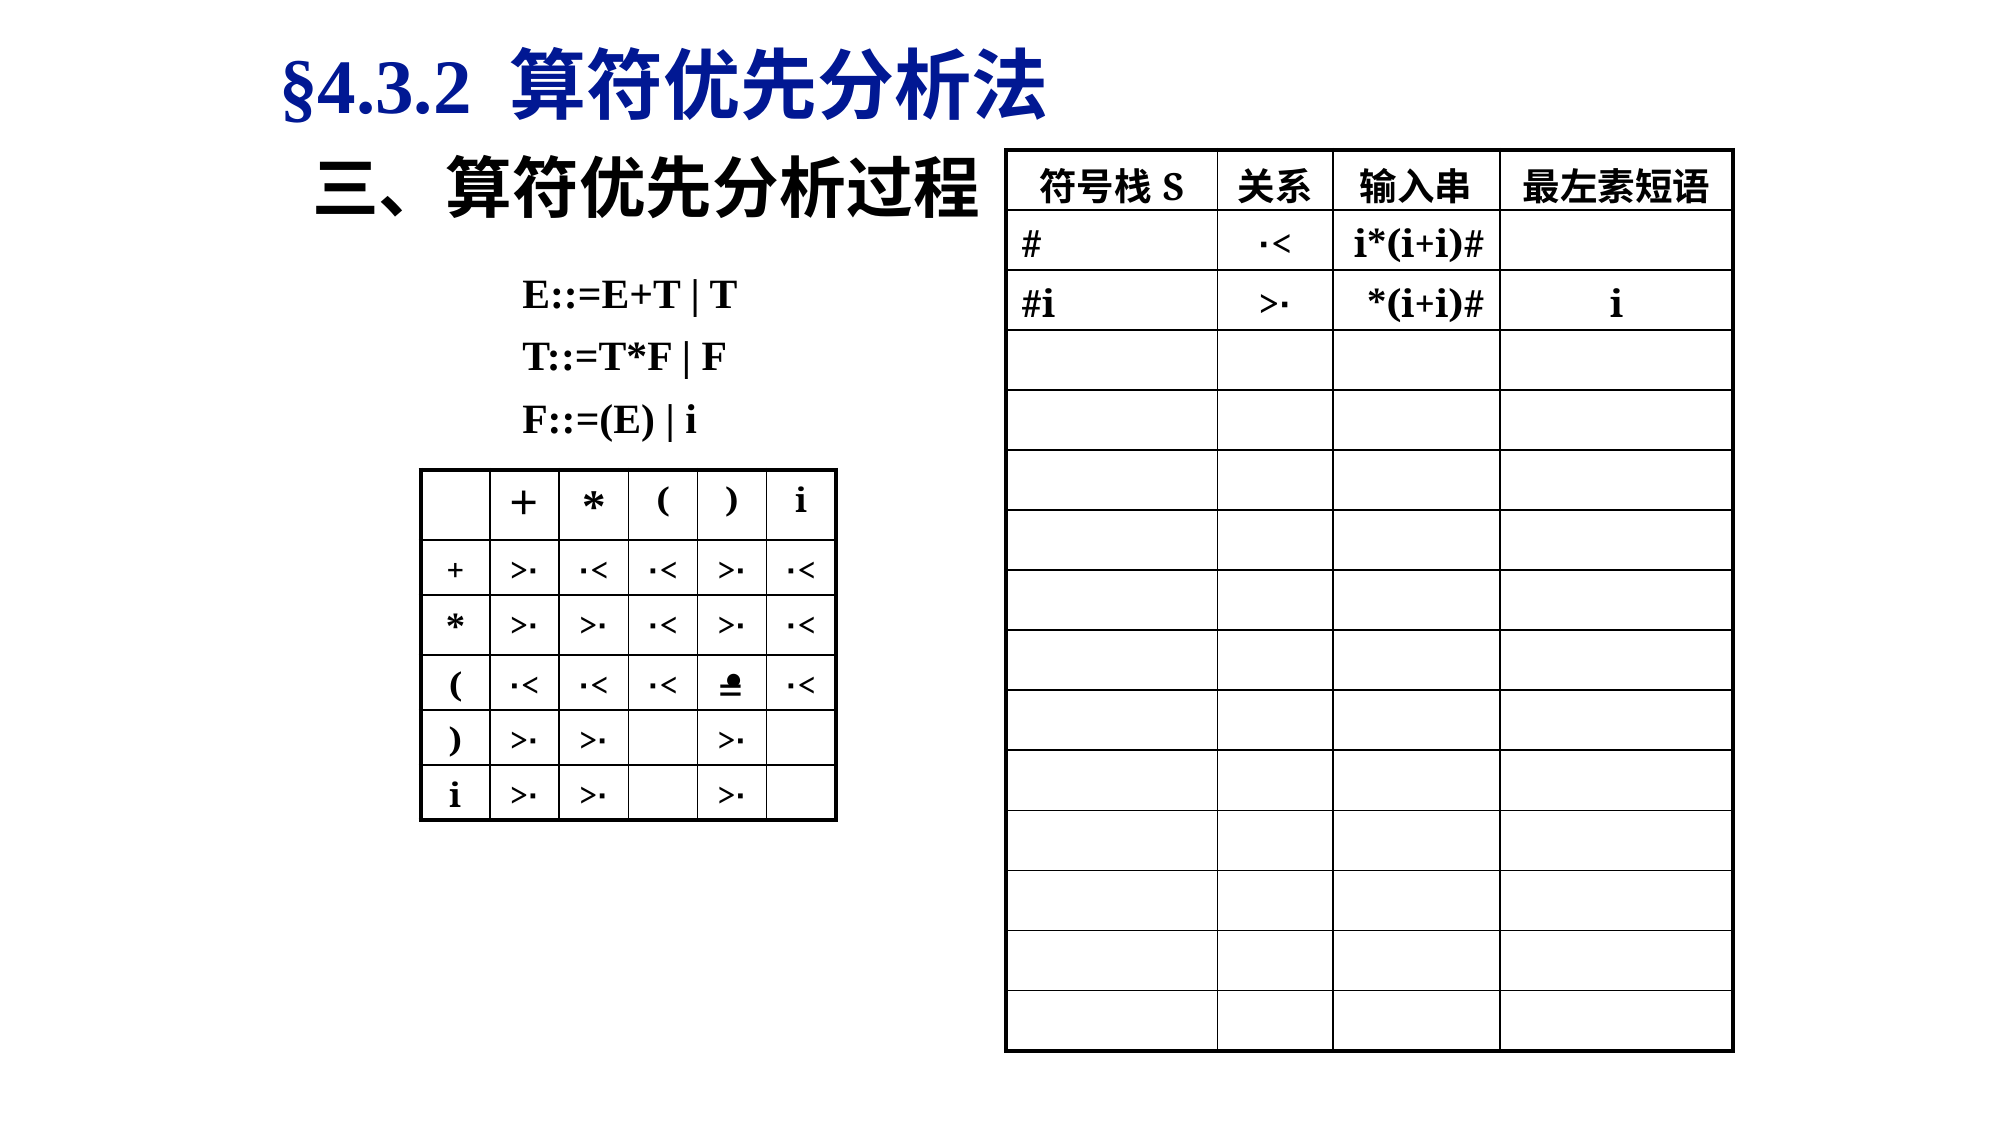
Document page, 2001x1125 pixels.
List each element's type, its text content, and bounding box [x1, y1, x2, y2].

table_cell [1008, 331, 1217, 389]
table_cell [1008, 691, 1217, 749]
table_cell >· [1218, 271, 1332, 329]
table_header ( [629, 472, 697, 539]
table_cell [1008, 991, 1217, 1049]
table_cell [1334, 871, 1499, 930]
table_cell [767, 766, 834, 818]
table_cell [1218, 571, 1332, 629]
table_cell [1218, 631, 1332, 689]
table_cell [1218, 511, 1332, 569]
table_cell [1501, 211, 1731, 269]
table_cell [1218, 991, 1332, 1049]
table_cell [1218, 451, 1332, 509]
table_header i [767, 472, 834, 539]
table_cell [1334, 691, 1499, 749]
table_cell [1008, 451, 1217, 509]
table_header ＋ [491, 472, 558, 539]
table_cell [1218, 751, 1332, 810]
table_cell >· [491, 541, 558, 594]
table_cell [1218, 871, 1332, 930]
table_cell #i [1008, 271, 1217, 329]
table_header [423, 472, 489, 539]
table_cell >· [560, 596, 628, 654]
table_cell ·< [629, 541, 697, 594]
table_cell [1218, 811, 1332, 870]
table_cell [1218, 931, 1332, 990]
table_cell *(i+i)# [1334, 271, 1499, 329]
table_header 最左素短语 [1501, 152, 1731, 209]
table_cell ·< [629, 596, 697, 654]
table_cell [629, 711, 697, 764]
table_cell >· [698, 541, 766, 594]
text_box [703, 607, 776, 733]
table_cell ·< [1218, 211, 1332, 269]
table_cell i [1501, 271, 1731, 329]
table_cell [767, 711, 834, 764]
table_cell ·< [560, 541, 628, 594]
table_cell [1501, 871, 1731, 930]
table_cell [1501, 811, 1731, 870]
table_header ) [698, 472, 766, 539]
table_cell [1008, 631, 1217, 689]
table_cell [1334, 511, 1499, 569]
text_box 三、算符优先分析过程 [297, 141, 995, 233]
table_cell >· [560, 766, 628, 818]
table_cell [1218, 691, 1332, 749]
table_cell >· [491, 596, 558, 654]
table_cell [1501, 931, 1731, 990]
table_cell * [423, 596, 489, 654]
table_cell [1501, 511, 1731, 569]
table_header 符号栈S [1008, 152, 1217, 209]
table_cell [1334, 571, 1499, 629]
table_cell [1501, 571, 1731, 629]
table_cell [1501, 331, 1731, 389]
table_cell [1501, 751, 1731, 810]
table_cell [1501, 631, 1731, 689]
table_cell [1334, 751, 1499, 810]
table_cell + [423, 541, 489, 594]
table_cell [629, 766, 697, 818]
table_cell ·< [776, 656, 834, 709]
table_cell [1008, 511, 1217, 569]
table_cell ·< [629, 656, 697, 709]
table_cell ·< [767, 596, 834, 654]
table_cell [1334, 391, 1499, 449]
table_cell [1501, 391, 1731, 449]
table_cell [1334, 631, 1499, 689]
table_cell [1008, 871, 1217, 930]
table_cell ·< [767, 541, 834, 594]
table_cell [1501, 991, 1731, 1049]
table_cell >· [698, 596, 766, 654]
table_cell [1218, 331, 1332, 389]
table_cell [1008, 931, 1217, 990]
table_cell >· [698, 711, 766, 764]
table_cell [1334, 451, 1499, 509]
table_cell [1008, 811, 1217, 870]
table_cell [1501, 451, 1731, 509]
table_cell ) [423, 711, 489, 764]
table_cell [1334, 331, 1499, 389]
table_cell ·< [491, 656, 558, 709]
table_cell [1008, 391, 1217, 449]
table_cell >· [491, 711, 558, 764]
table_cell [1008, 571, 1217, 629]
table_cell >· [560, 711, 628, 764]
table_cell [1334, 931, 1499, 990]
table_cell ( [423, 656, 489, 709]
table_header 输入串 [1334, 152, 1499, 209]
table_cell >· [491, 766, 558, 818]
table_cell [1008, 751, 1217, 810]
table_header * [560, 472, 628, 539]
table_cell i [423, 766, 489, 818]
table_cell [1501, 691, 1731, 749]
table_cell ·< [560, 656, 628, 709]
text_box E::=E+T | T T::=T*F | F F::=(E) | i [507, 246, 804, 449]
table_header 关系 [1218, 152, 1332, 209]
table_cell >· [698, 766, 766, 818]
table_cell [1334, 991, 1499, 1049]
table_cell i*(i+i)# [1334, 211, 1499, 269]
text_box §4.3.2 算符优先分析法 [264, 10, 1715, 141]
table_cell [1218, 391, 1332, 449]
table_cell [698, 656, 703, 709]
table_cell [1334, 811, 1499, 870]
table_cell # [1008, 211, 1217, 269]
